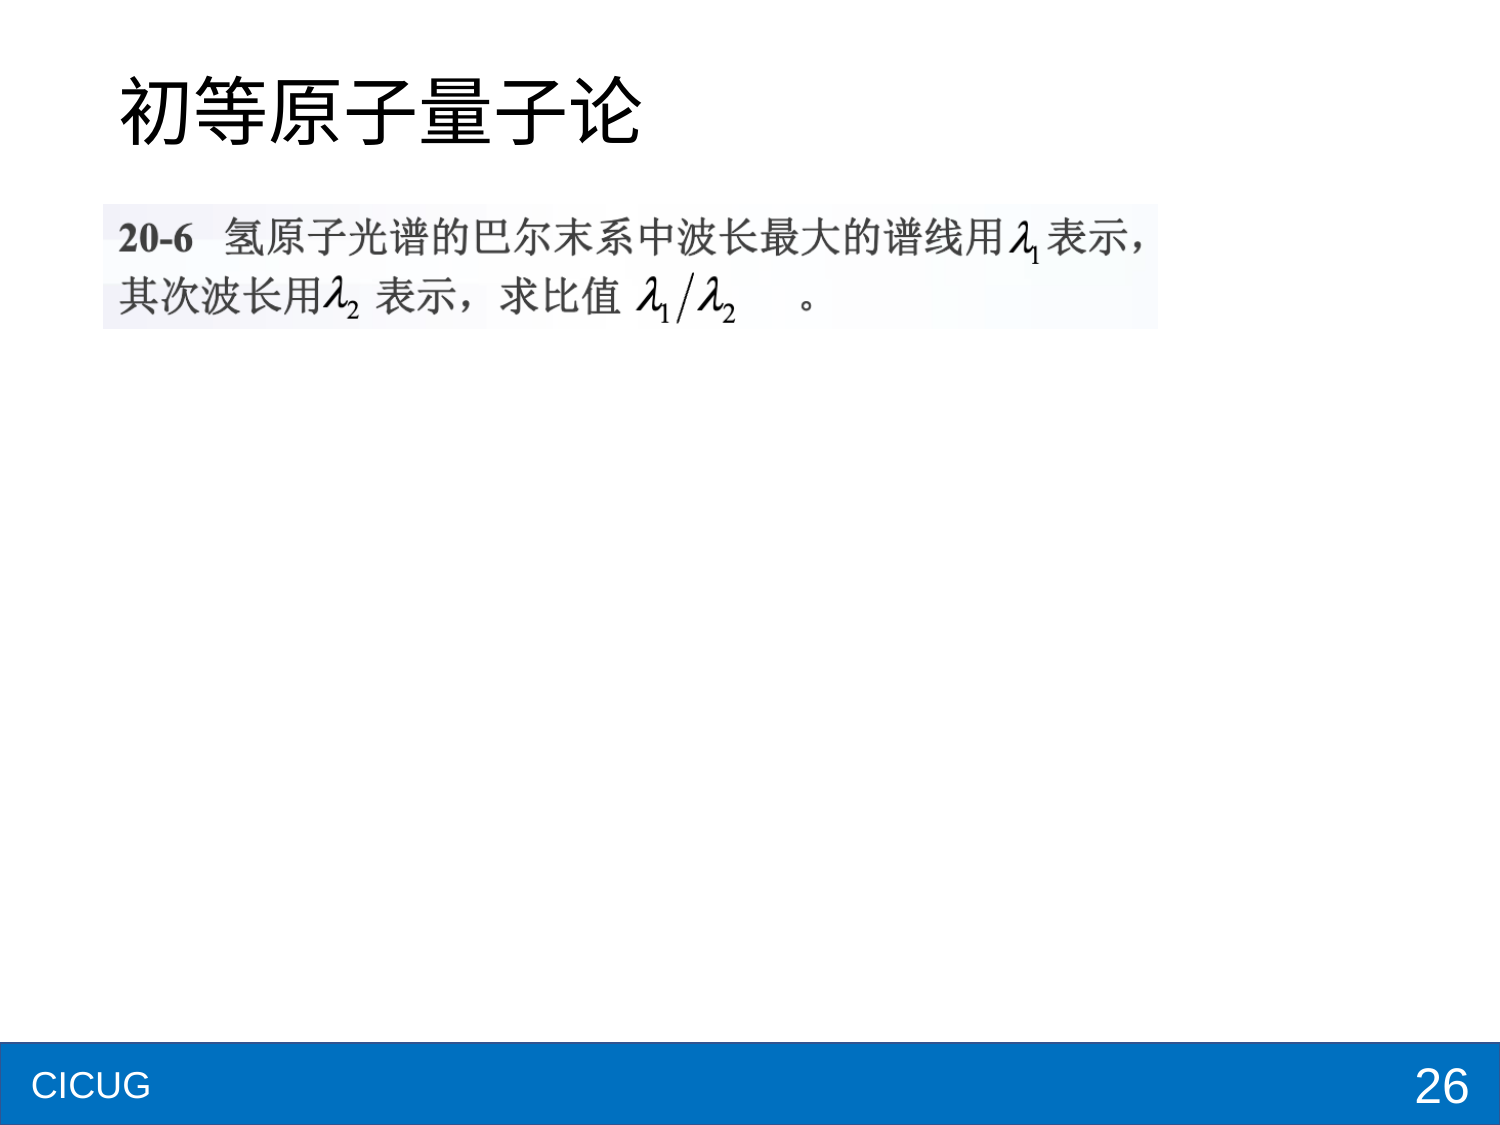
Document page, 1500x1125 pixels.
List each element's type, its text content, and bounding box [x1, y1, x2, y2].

picture [103, 204, 1158, 329]
slide_number 26 [1147, 1054, 1485, 1114]
title 初等原子量子论 [103, 59, 1397, 171]
